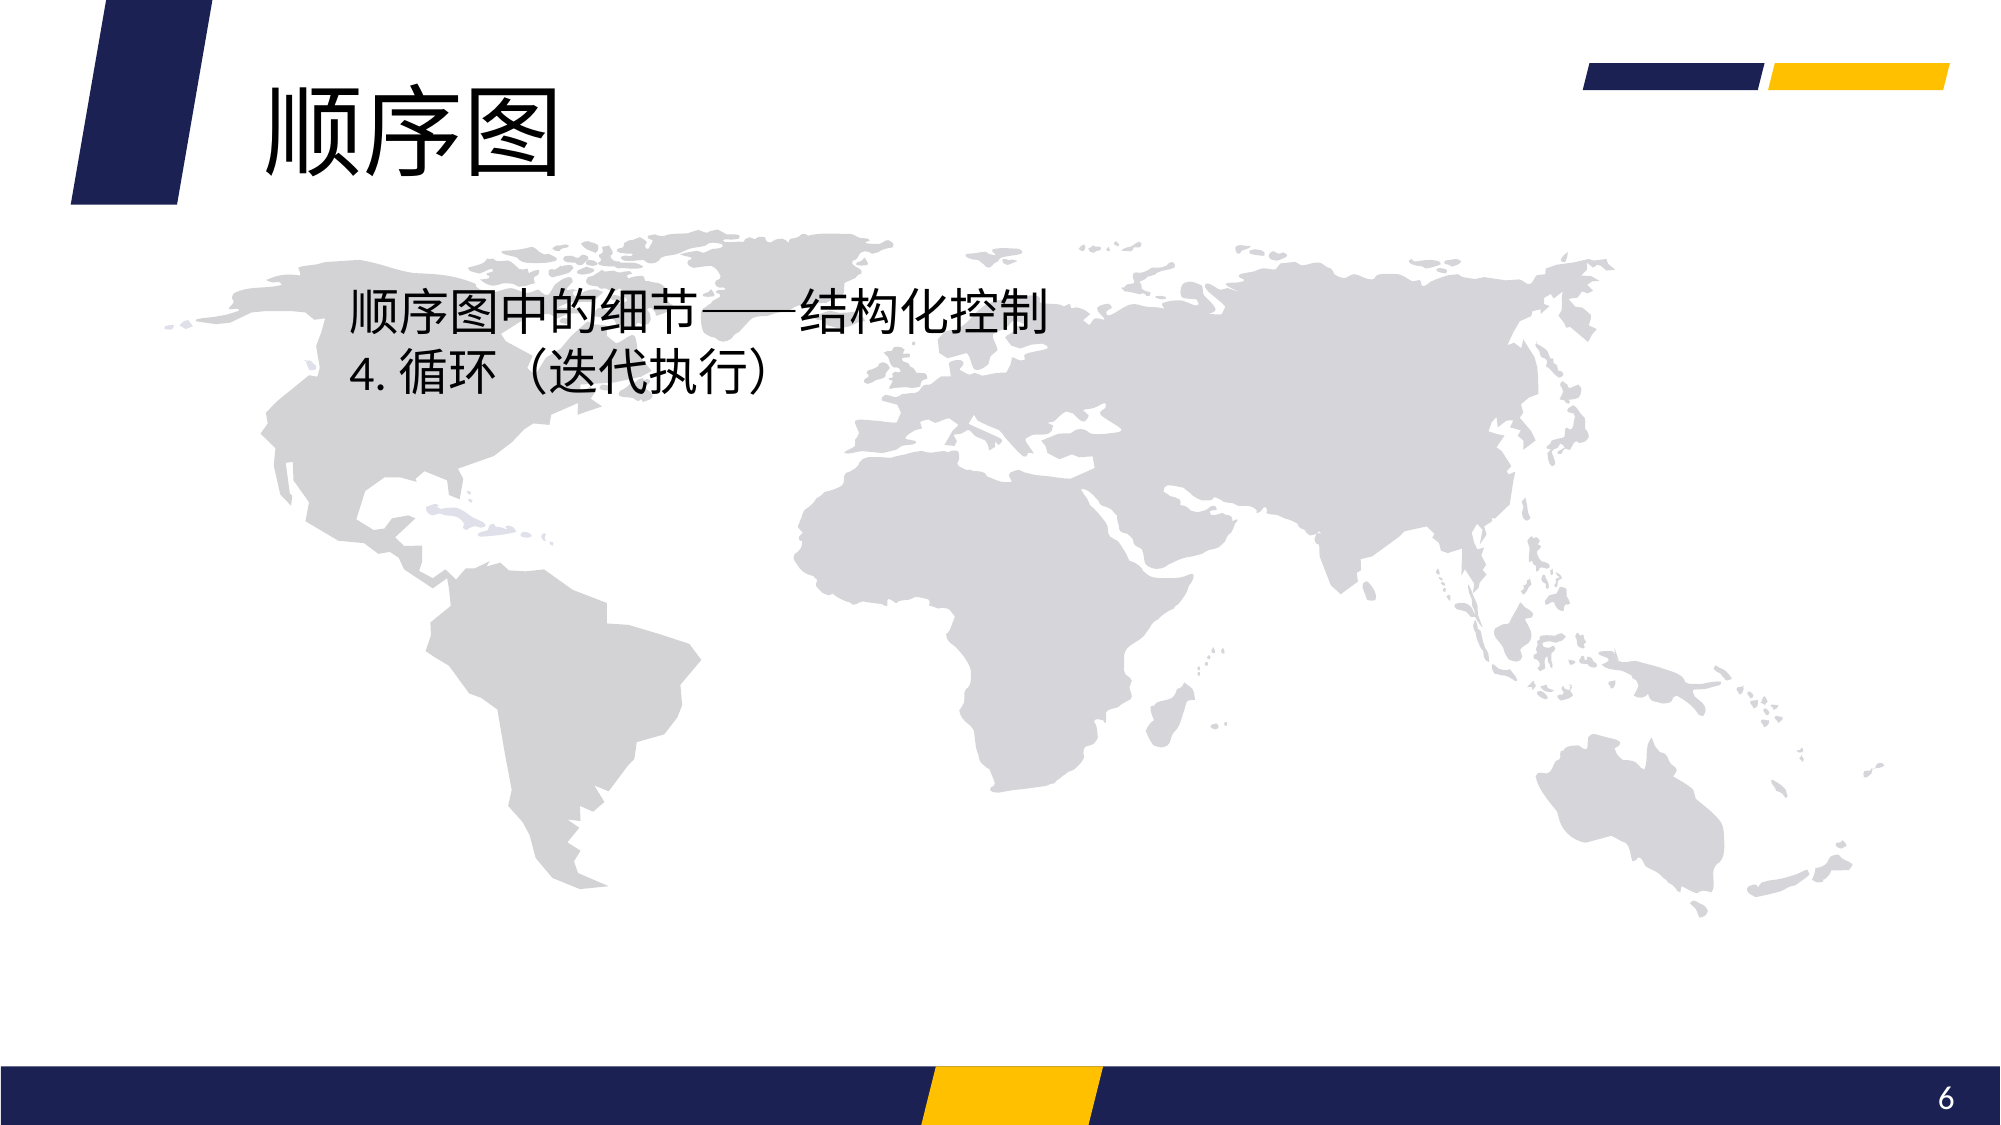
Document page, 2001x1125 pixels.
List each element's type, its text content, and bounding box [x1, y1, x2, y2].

text_box [0, 1064, 935, 1125]
text_box [1091, 1064, 2000, 1125]
text_box [919, 1064, 1106, 1125]
text_box [68, 0, 215, 207]
text_box 顺序图 [244, 58, 2000, 199]
slide_number 6 [1503, 1065, 1970, 1125]
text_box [163, 229, 1885, 918]
